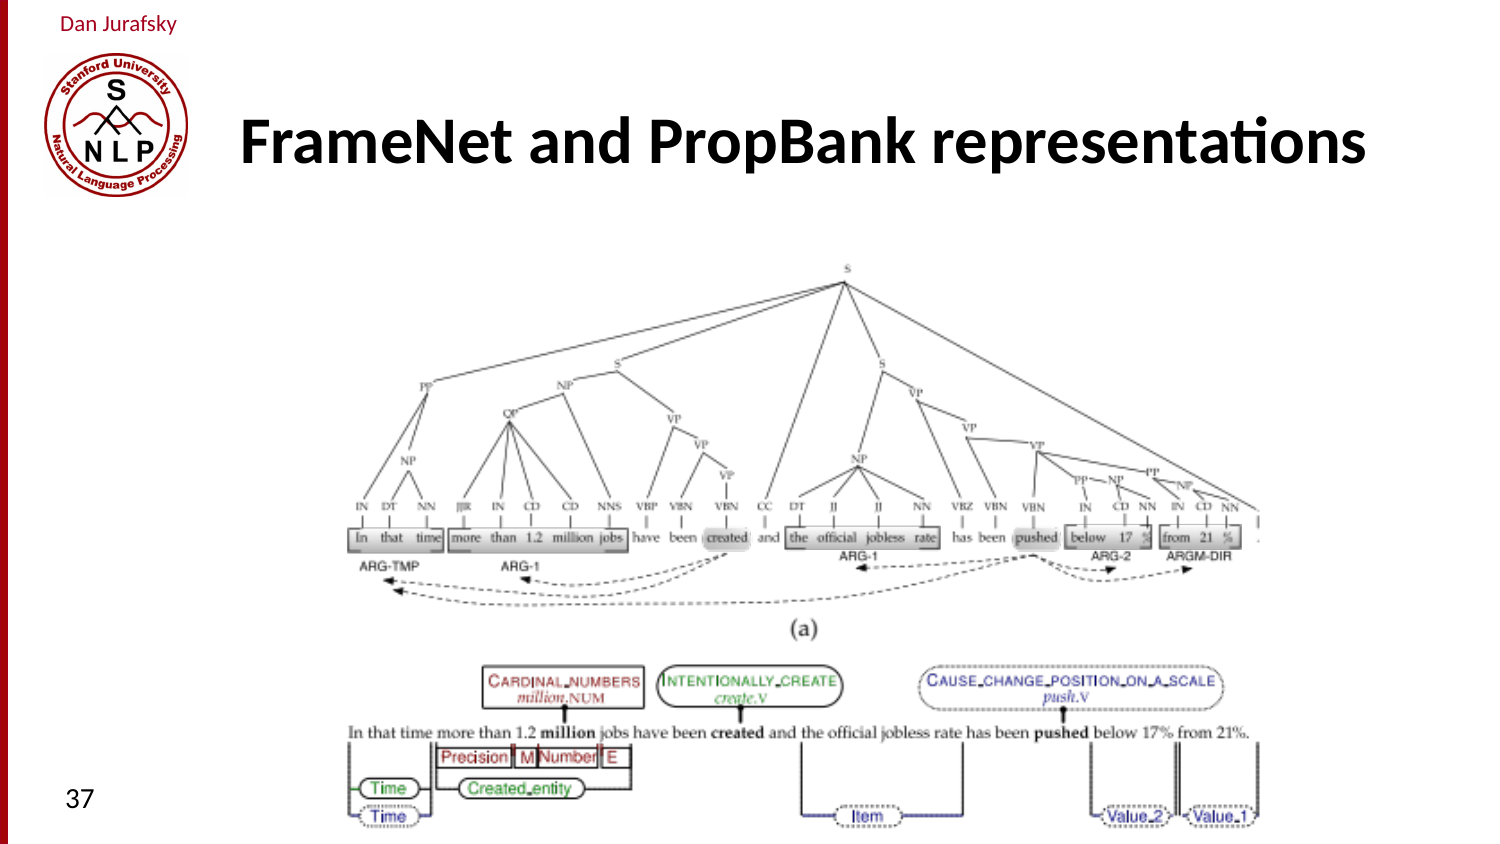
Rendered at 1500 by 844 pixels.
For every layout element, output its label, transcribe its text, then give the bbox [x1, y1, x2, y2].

slide_number 37 [49, 771, 158, 829]
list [337, 257, 1273, 829]
title FrameNet and PropBank representations [225, 62, 1450, 185]
picture [44, 53, 188, 197]
